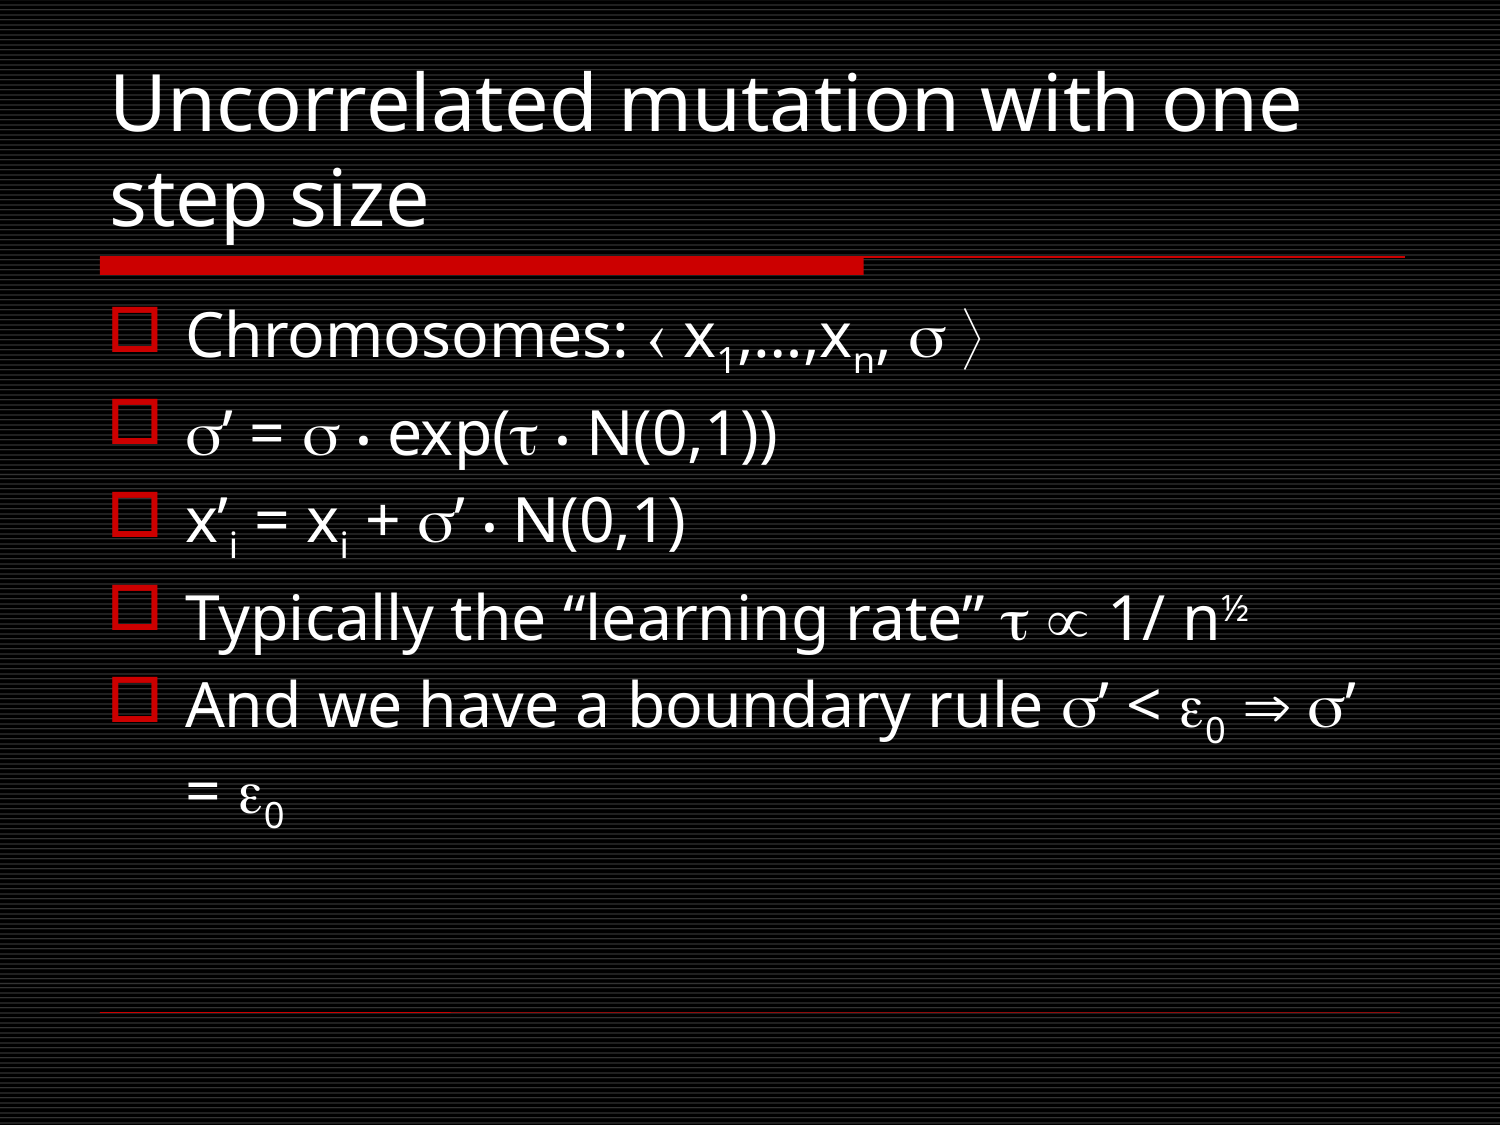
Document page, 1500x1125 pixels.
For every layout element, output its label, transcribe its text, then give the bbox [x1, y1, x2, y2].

title Uncorrelated mutation with one step size [94, 50, 1407, 250]
list Chromosomes:  x1,…,xn,   ’ =  • exp( • N(0,1)) x’i = xi + ’ • N(0,1) Typically the “learning rate”   1/ n½ And we have a boundary rule ’ < 0  ’ = 0 [92, 287, 1406, 988]
picture [0, 0, 1500, 1125]
